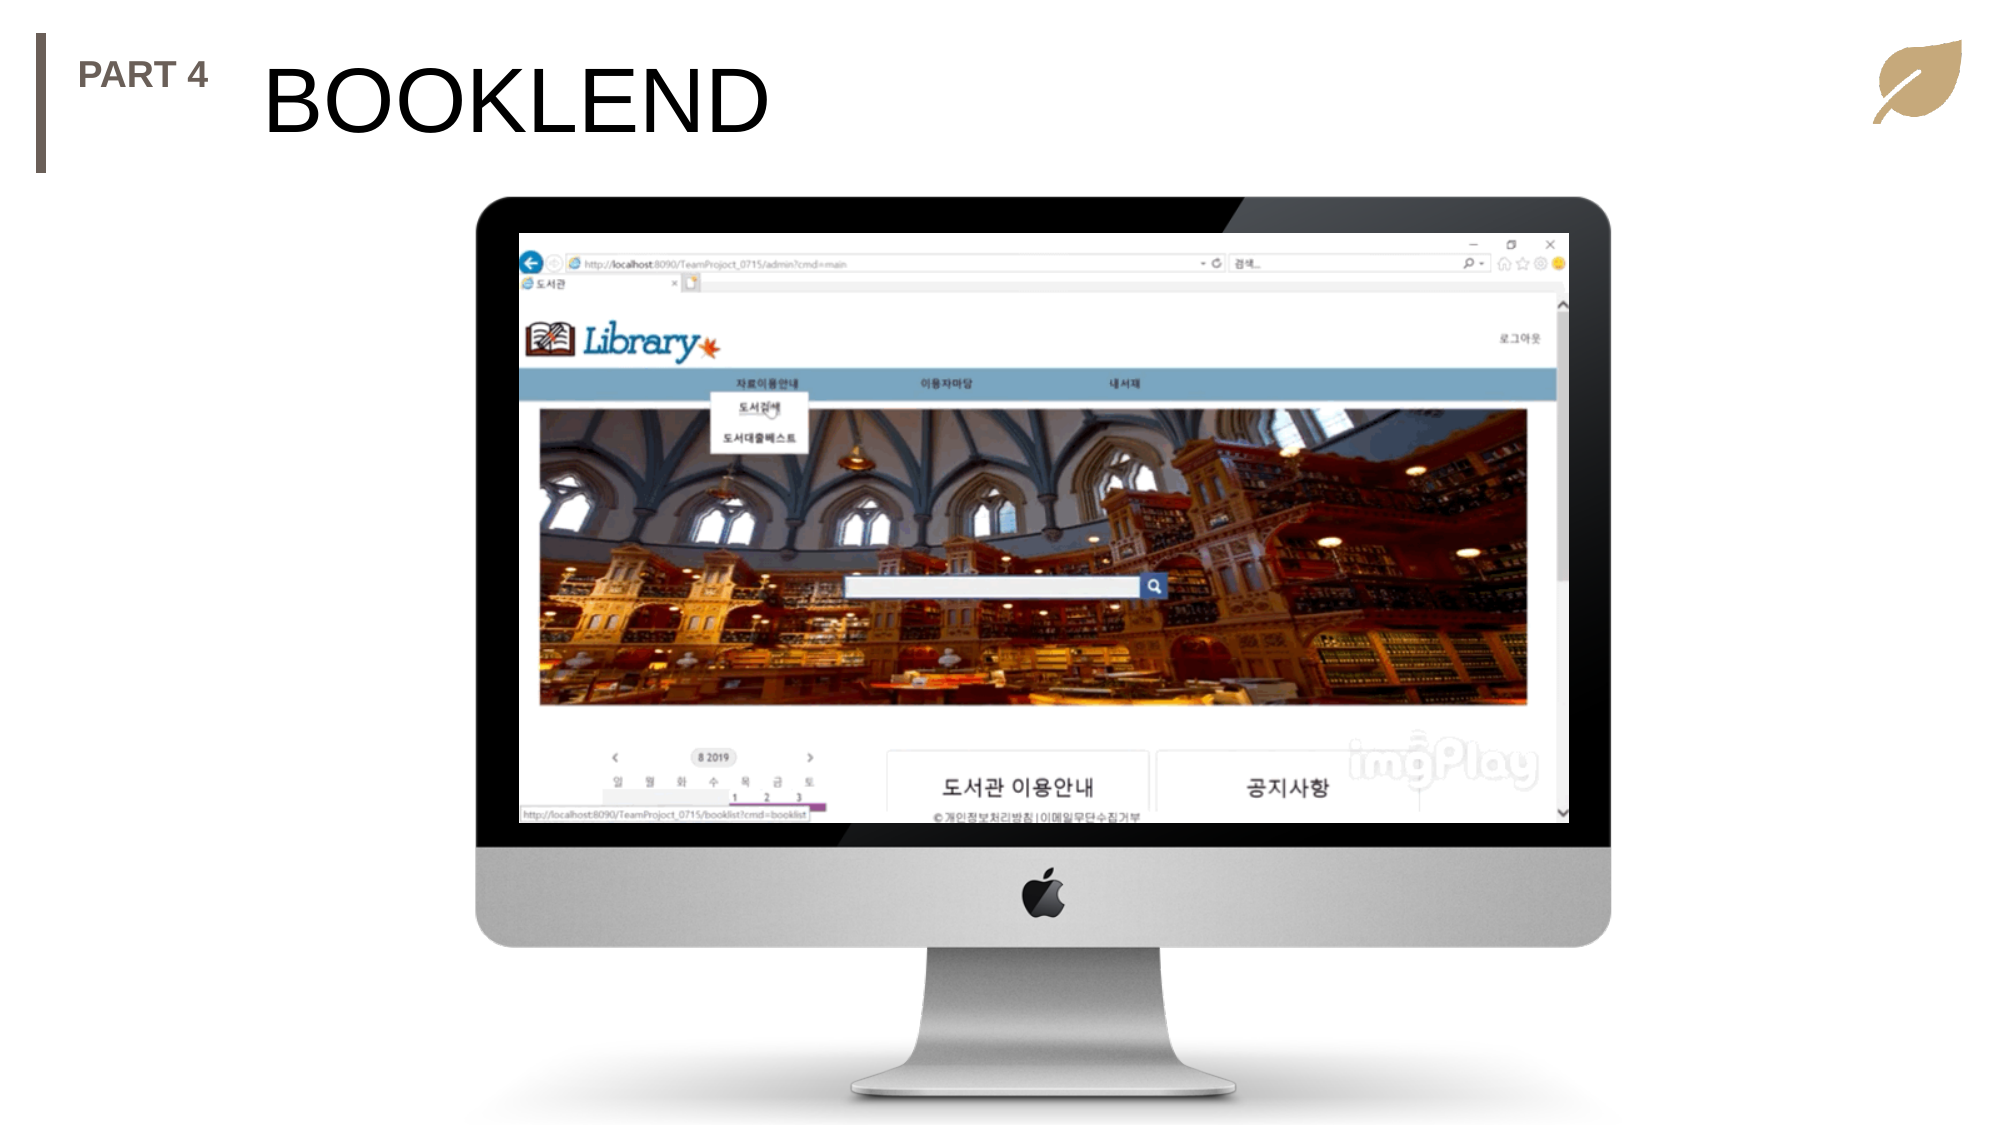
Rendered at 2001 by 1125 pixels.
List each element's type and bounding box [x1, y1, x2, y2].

picture [454, 33, 1633, 1125]
picture [1857, 22, 1977, 141]
text_box [40, 33, 791, 173]
